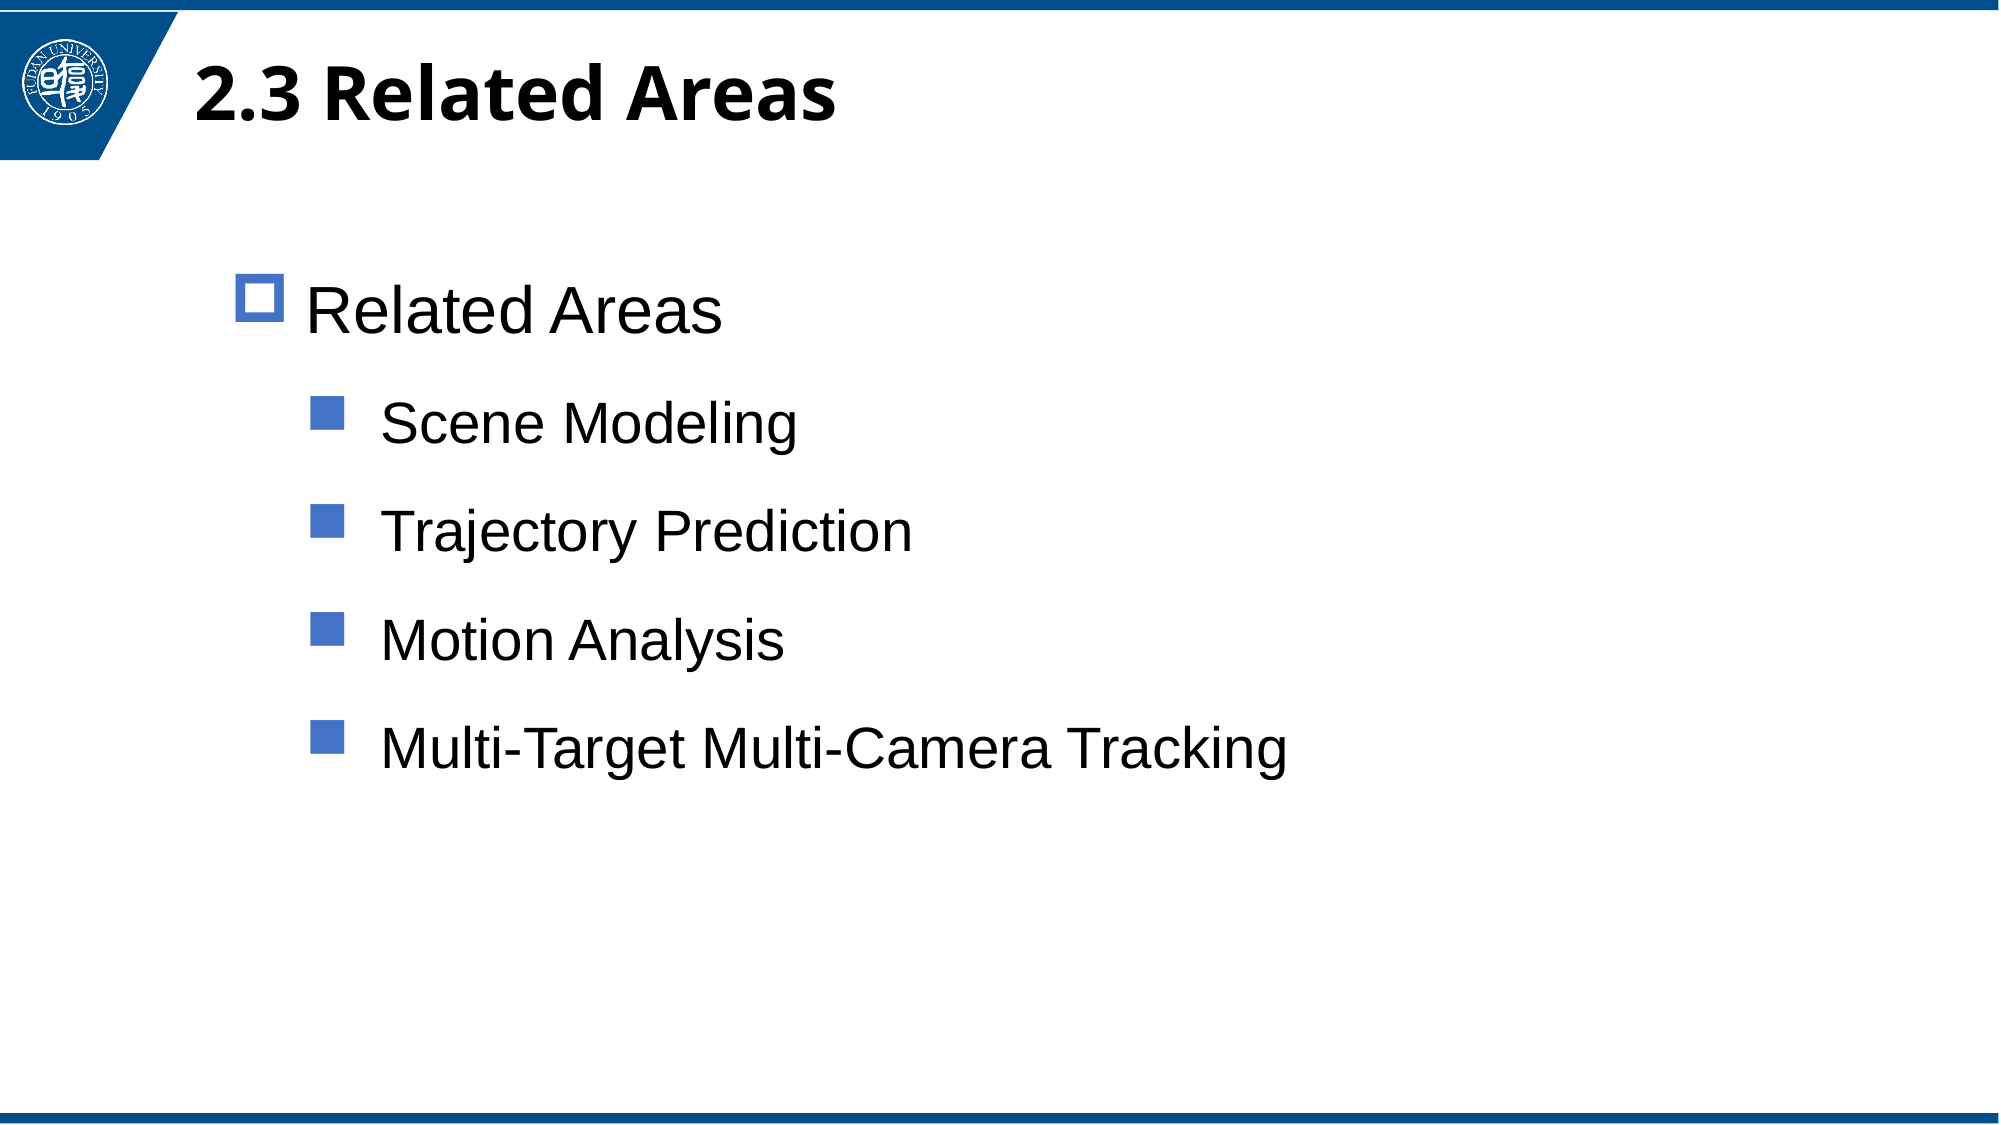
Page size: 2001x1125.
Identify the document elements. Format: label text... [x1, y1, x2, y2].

picture [22, 39, 108, 125]
text_box 2.3 Related Areas [179, 62, 1861, 211]
list Related Areas Scene Modeling Trajectory Prediction Motion Analysis Multi-Target Multi-Camera Tracking [230, 247, 1936, 709]
